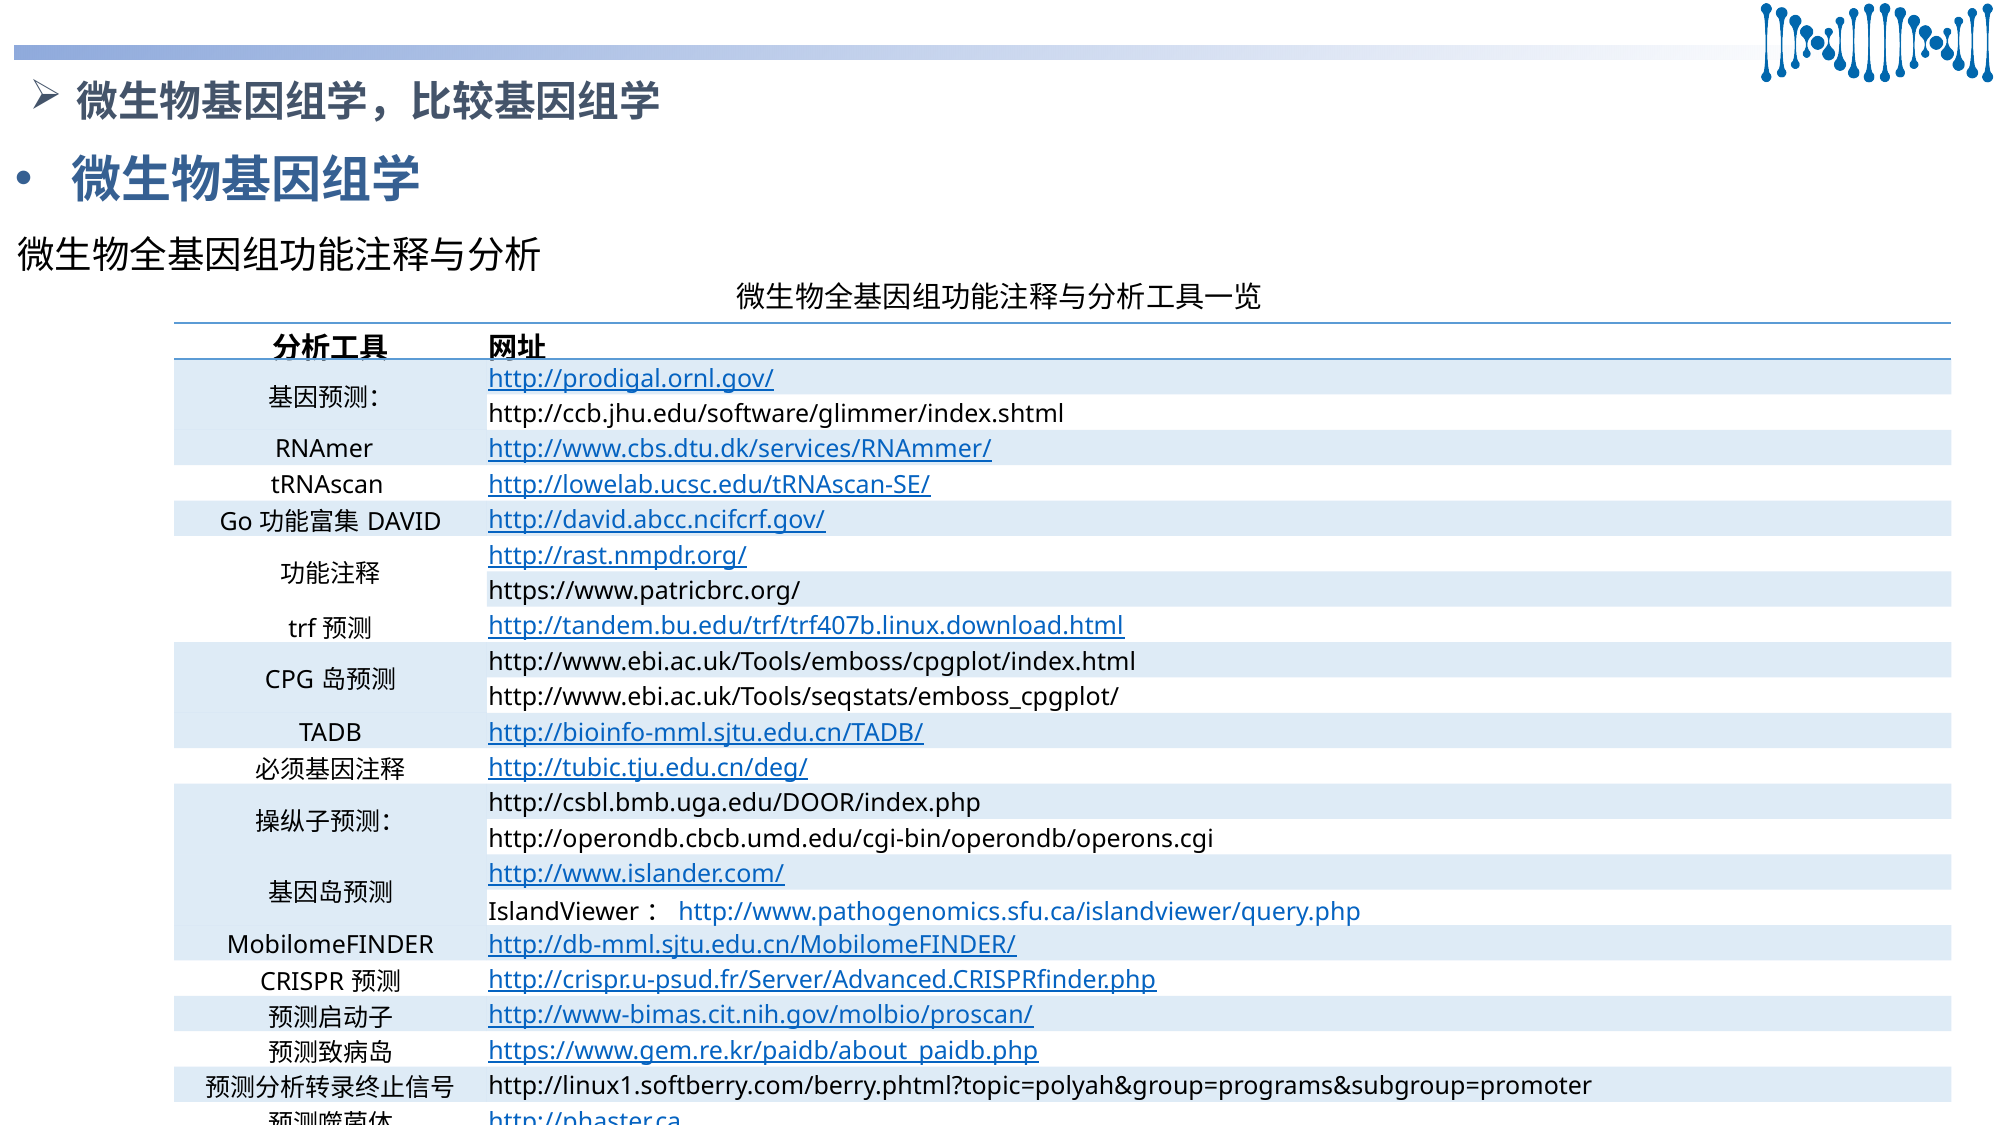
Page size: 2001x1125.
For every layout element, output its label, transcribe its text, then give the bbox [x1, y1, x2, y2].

table_cell http://csbl.bmb.uga.edu/DOOR/index.php [487, 784, 1951, 819]
table_cell http://www.islander.com/ [487, 854, 1951, 890]
table_cell 必须基因注释 [174, 748, 487, 784]
table_cell 预测启动子 [174, 996, 487, 1031]
table_cell CPG岛预测 [174, 642, 487, 713]
table_header 分析工具 [174, 324, 487, 358]
table_cell http://tubic.tju.edu.cn/deg/ [487, 748, 1951, 784]
table_cell http://phaster.ca [487, 1102, 1951, 1125]
table_cell 基因预测： [174, 360, 487, 430]
table_cell http://prodigal.ornl.gov/ [487, 360, 1951, 394]
table_cell http://crispr.u-psud.fr/Server/Advanced.CRISPRfinder.php [487, 960, 1951, 996]
table_cell http://bioinfo-mml.sjtu.edu.cn/TADB/ [487, 713, 1951, 748]
table_cell https://www.patricbrc.org/ [487, 571, 1951, 607]
table_cell 预测分析转录终止信号 [174, 1067, 487, 1102]
table_cell MobilomeFINDER [174, 925, 487, 960]
table_cell tRNAscan [174, 465, 487, 501]
table_cell CRISPR预测 [174, 960, 487, 996]
text_box 微生物全基因组功能注释与分析工具一览 [721, 271, 1279, 321]
text_box [18, 50, 1759, 55]
table_cell Go功能富集DAVID [174, 501, 487, 536]
table_cell https://www.gem.re.kr/paidb/about_paidb.php [487, 1031, 1951, 1067]
table_cell http://ccb.jhu.edu/software/glimmer/index.shtml [487, 394, 1951, 430]
table_cell 预测噬菌体 [174, 1102, 487, 1125]
table_cell http://operondb.cbcb.umd.edu/cgi-bin/operondb/operons.cgi [487, 819, 1951, 854]
table_cell http://www.ebi.ac.uk/Tools/emboss/cpgplot/index.html [487, 642, 1951, 677]
text_box 微生物全基因组功能注释与分析 [2, 223, 558, 283]
table_cell RNAmer [174, 430, 487, 465]
table_cell http://linux1.softberry.com/berry.phtml?topic=polyah&group=programs&subgroup=promoter [487, 1067, 1951, 1102]
table_cell IslandViewer：http://www.pathogenomics.sfu.ca/islandviewer/query.php [487, 890, 1951, 925]
table_cell http://www-bimas.cit.nih.gov/molbio/proscan/ [487, 996, 1951, 1031]
text_box 微生物基因组学 [0, 140, 790, 215]
table_cell 功能注释 [174, 536, 487, 607]
text_box 微生物基因组学，比较基因组学 [14, 67, 691, 132]
table_cell 操纵子预测： [174, 784, 487, 854]
table_cell http://www.ebi.ac.uk/Tools/seqstats/emboss_cpgplot/ [487, 677, 1951, 713]
table_header 网址 [487, 324, 1951, 358]
table_cell trf预测 [174, 607, 487, 642]
table_cell http://rast.nmpdr.org/ [487, 536, 1951, 571]
table_cell 预测致病岛 [174, 1031, 487, 1067]
picture [1759, 2, 1995, 84]
table_cell 基因岛预测 [174, 854, 487, 925]
table_cell http://tandem.bu.edu/trf/trf407b.linux.download.html [487, 607, 1951, 642]
table_cell http://db-mml.sjtu.edu.cn/MobilomeFINDER/ [487, 925, 1951, 960]
table_cell TADB [174, 713, 487, 748]
table_cell http://lowelab.ucsc.edu/tRNAscan-SE/ [487, 465, 1951, 501]
table_cell http://david.abcc.ncifcrf.gov/ [487, 501, 1951, 536]
table_cell http://www.cbs.dtu.dk/services/RNAmmer/ [487, 430, 1951, 465]
